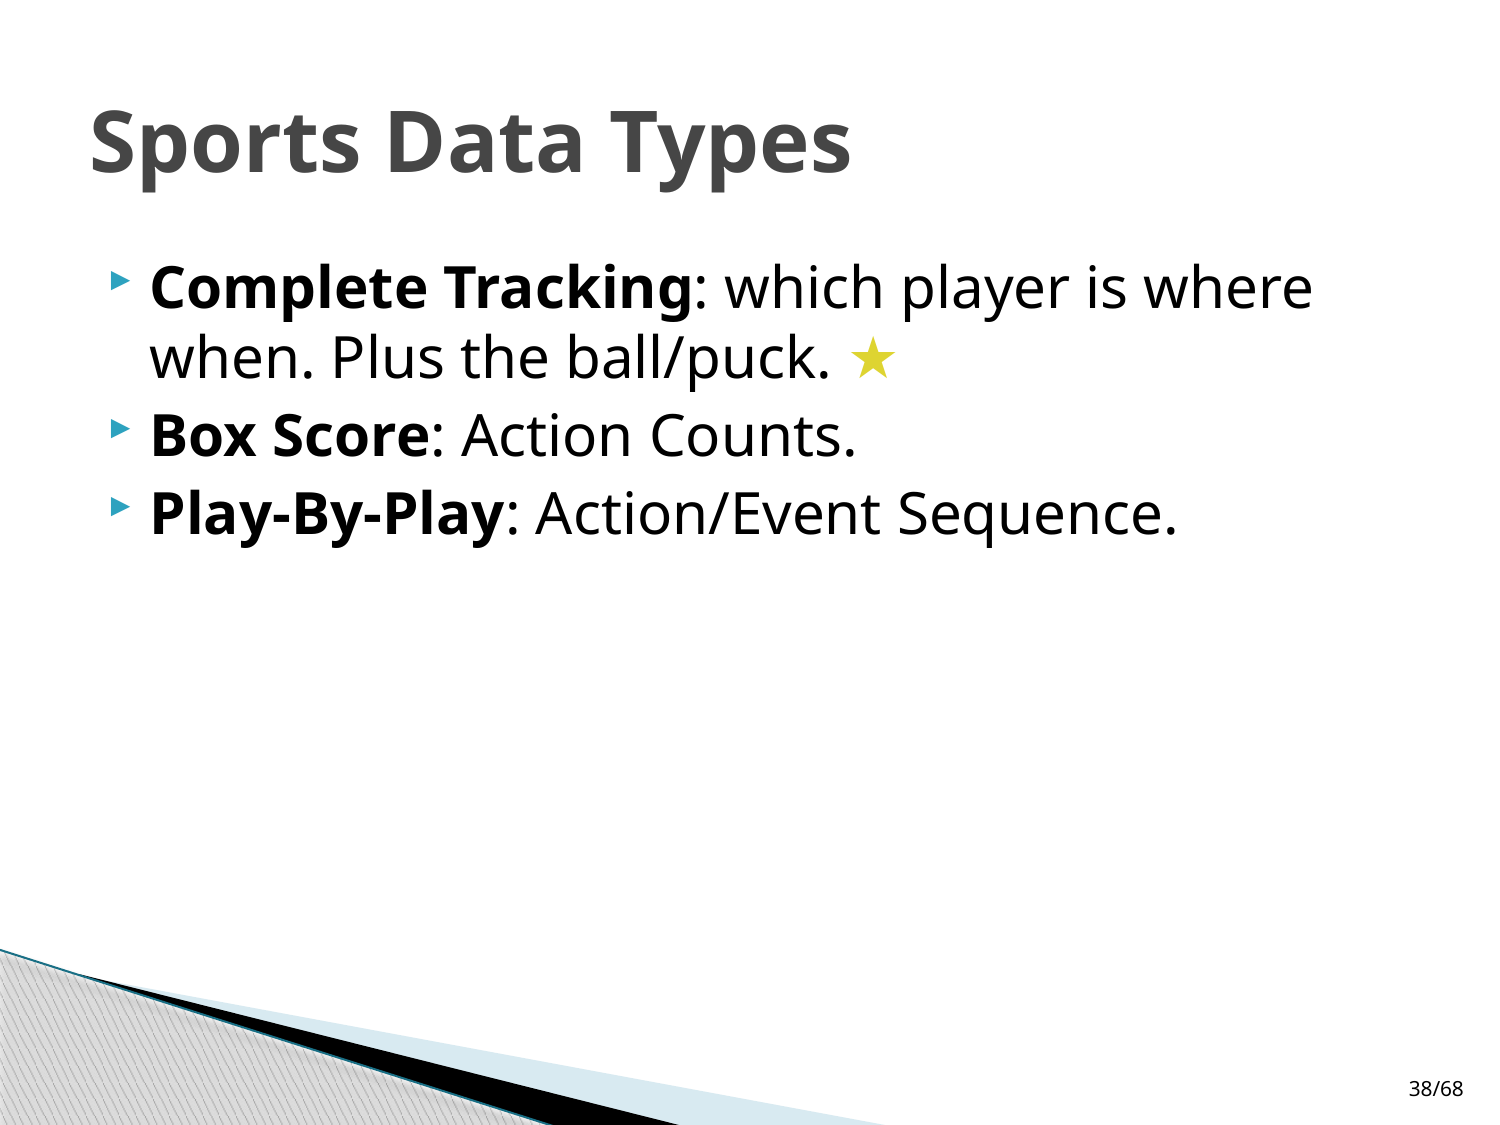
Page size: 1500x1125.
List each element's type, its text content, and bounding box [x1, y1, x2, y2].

list Complete Tracking: which player is where when. Plus the ball/puck. ★ Box Score: Action Counts. Play-By-Play: Action/Event Sequence. [75, 243, 1425, 986]
slide_number 38/68 [1376, 1051, 1479, 1112]
title Sports Data Types [75, 45, 1425, 233]
